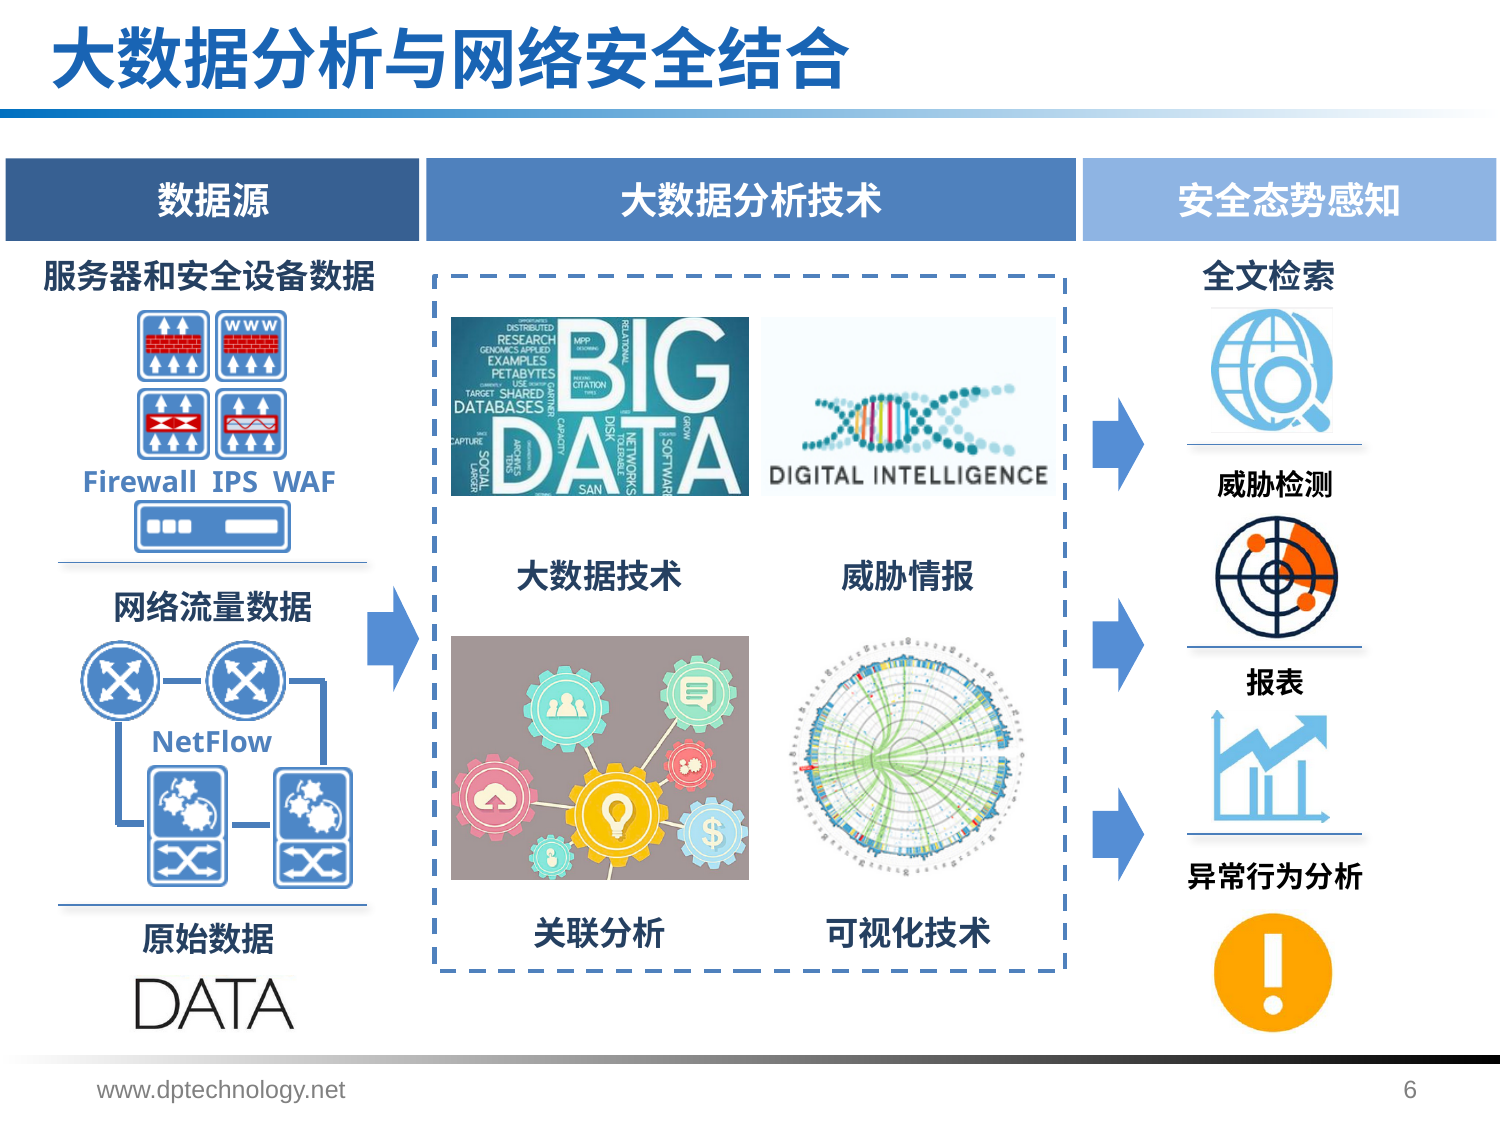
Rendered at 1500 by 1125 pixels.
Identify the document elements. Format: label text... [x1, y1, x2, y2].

text_box [1090, 395, 1147, 494]
picture [761, 317, 1056, 497]
text_box 数据源 [5, 158, 420, 241]
picture [1211, 512, 1341, 641]
text_box [1090, 595, 1147, 695]
text_box [432, 274, 1067, 973]
text_box 服务器和安全设备数据 [41, 255, 392, 296]
text_box 威胁检测 [1215, 465, 1337, 501]
picture [450, 636, 749, 880]
text_box [365, 583, 422, 694]
title 大数据分析与网络安全结合 [35, 23, 903, 90]
picture [787, 636, 1029, 880]
picture [1211, 710, 1330, 824]
picture [450, 317, 749, 497]
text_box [79, 310, 353, 553]
text_box [1090, 785, 1147, 884]
text_box 原始数据 [140, 918, 293, 959]
text_box 报表 [1244, 664, 1308, 700]
text_box 异常行为分析 [1185, 858, 1366, 894]
text_box 大数据分析技术 [426, 158, 1076, 241]
text_box 全文检索 [1200, 255, 1352, 296]
text_box 网络流量数据 [111, 586, 322, 627]
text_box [79, 640, 353, 890]
picture [127, 975, 298, 1033]
picture [1211, 909, 1335, 1034]
picture [1211, 306, 1334, 434]
text_box 安全态势感知 [1082, 158, 1497, 241]
